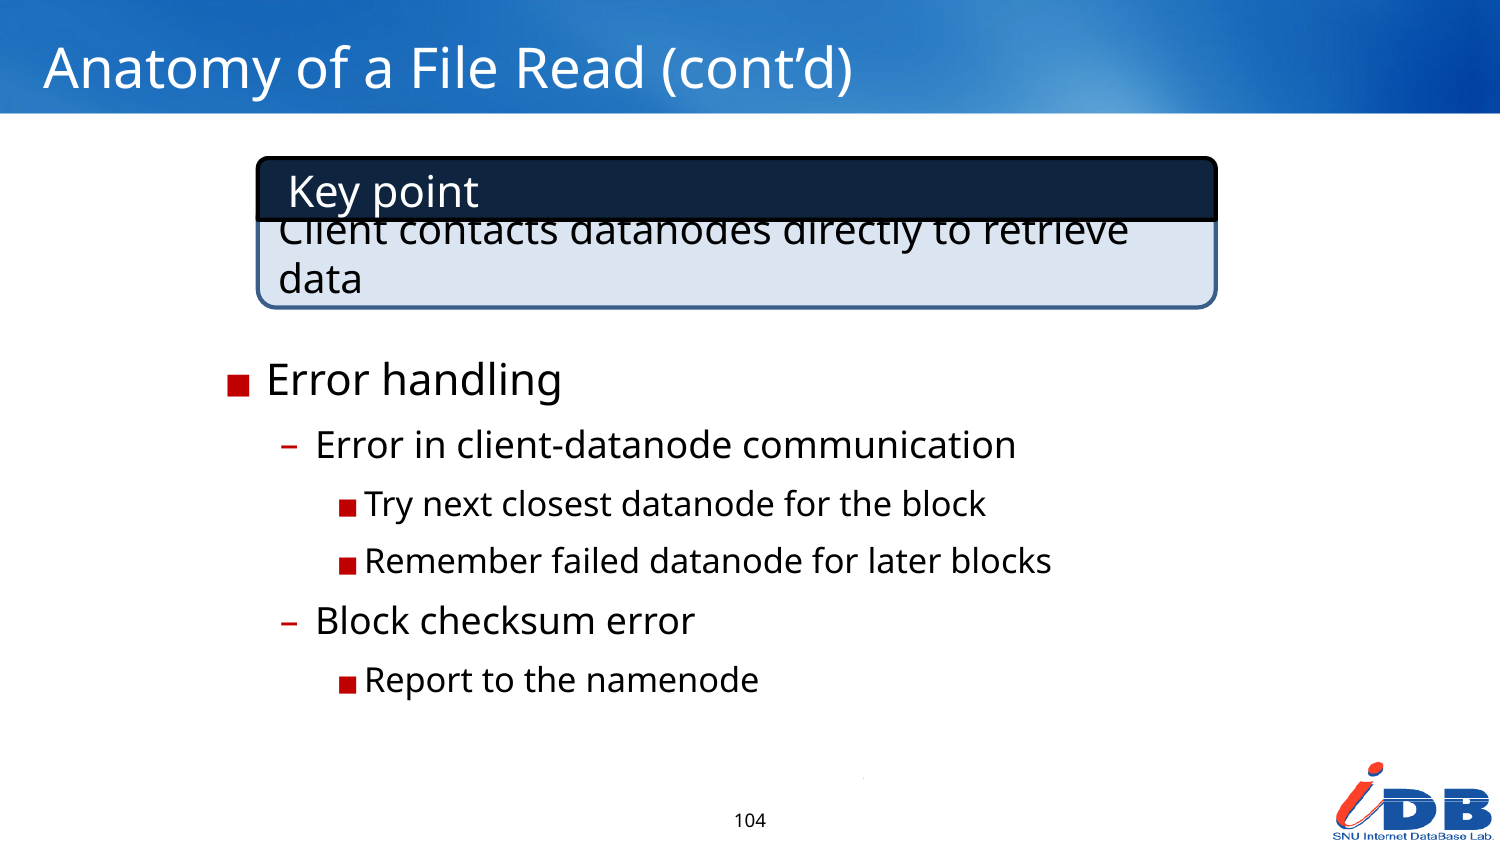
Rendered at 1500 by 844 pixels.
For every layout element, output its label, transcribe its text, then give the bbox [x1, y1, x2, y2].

title Anatomy of a File Read (cont’d) [28, 17, 1472, 115]
list Error handling Error in client-datanode communication Try next closest datanode for the block Remember failed datanode for later blocks Block checksum error Report to the namenode [208, 131, 1292, 800]
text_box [257, 157, 1216, 308]
slide_number 104 [697, 808, 803, 835]
picture [0, 0, 1500, 844]
